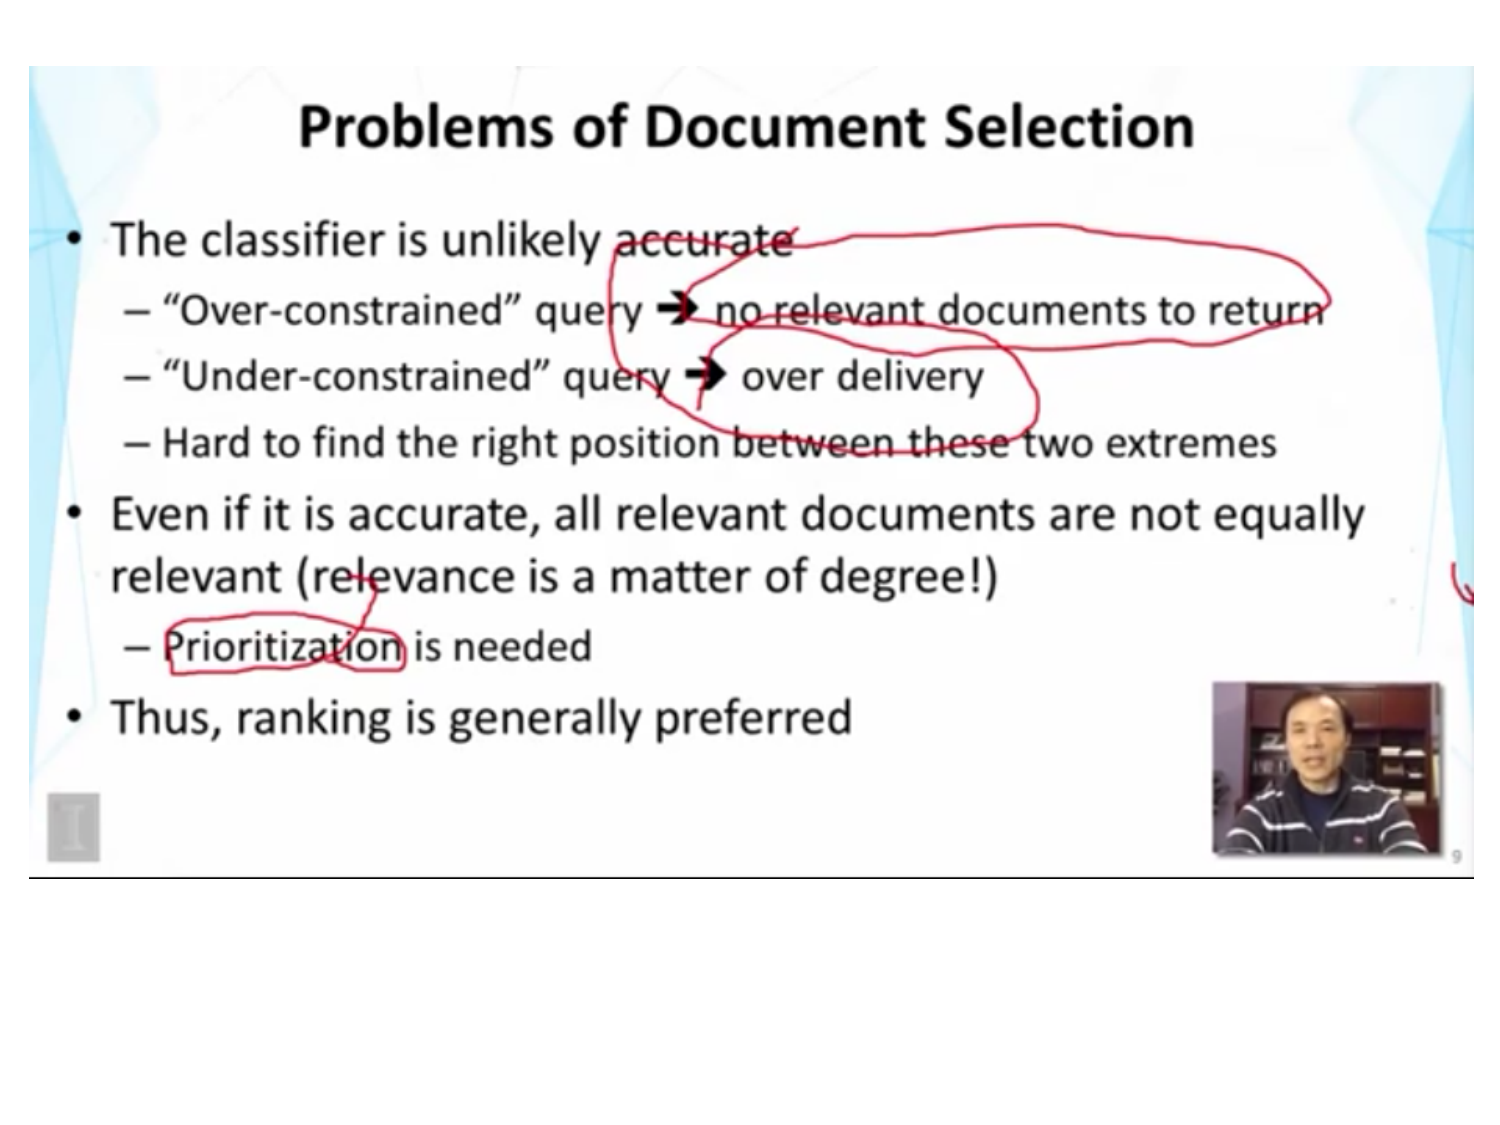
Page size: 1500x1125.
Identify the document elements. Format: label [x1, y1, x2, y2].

picture [29, 66, 1474, 880]
